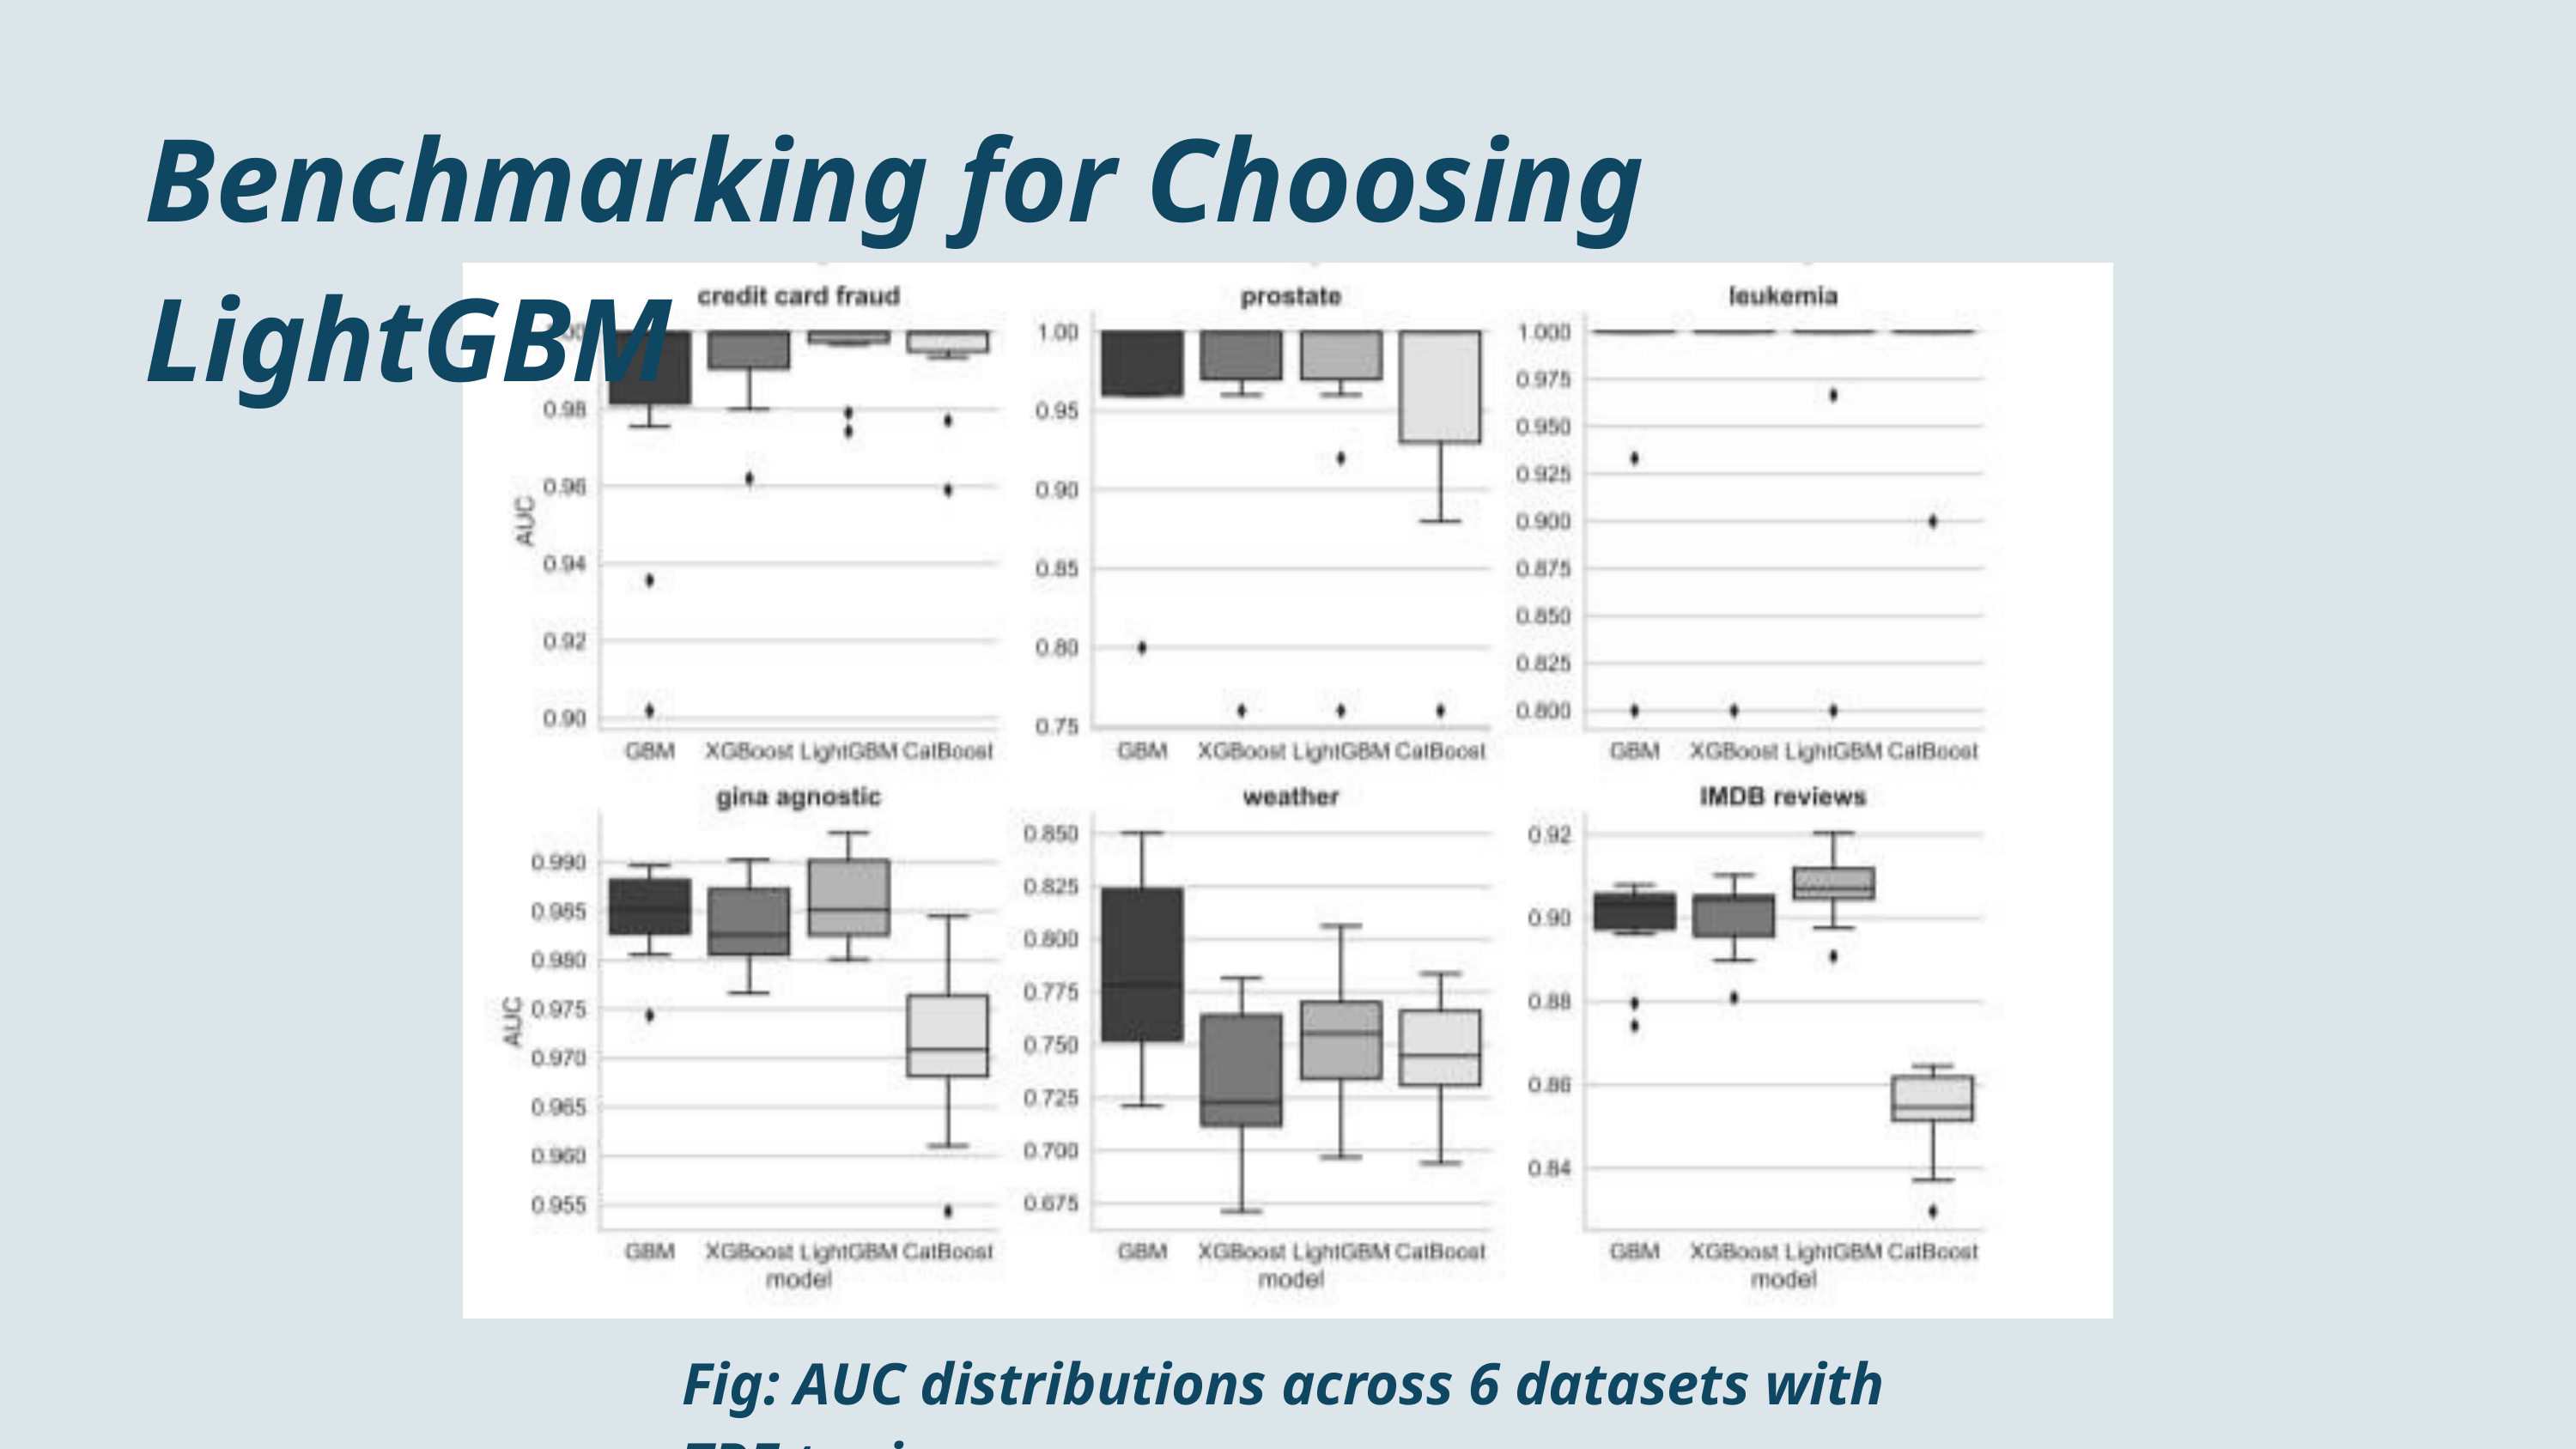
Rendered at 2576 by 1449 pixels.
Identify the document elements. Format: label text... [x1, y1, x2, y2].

text_box [462, 263, 2114, 1319]
text_box Fig: AUC distributions across 6 datasets with TPE tuning [682, 1336, 1894, 1449]
text_box Benchmarking for Choosing LightGBM [144, 84, 1783, 405]
